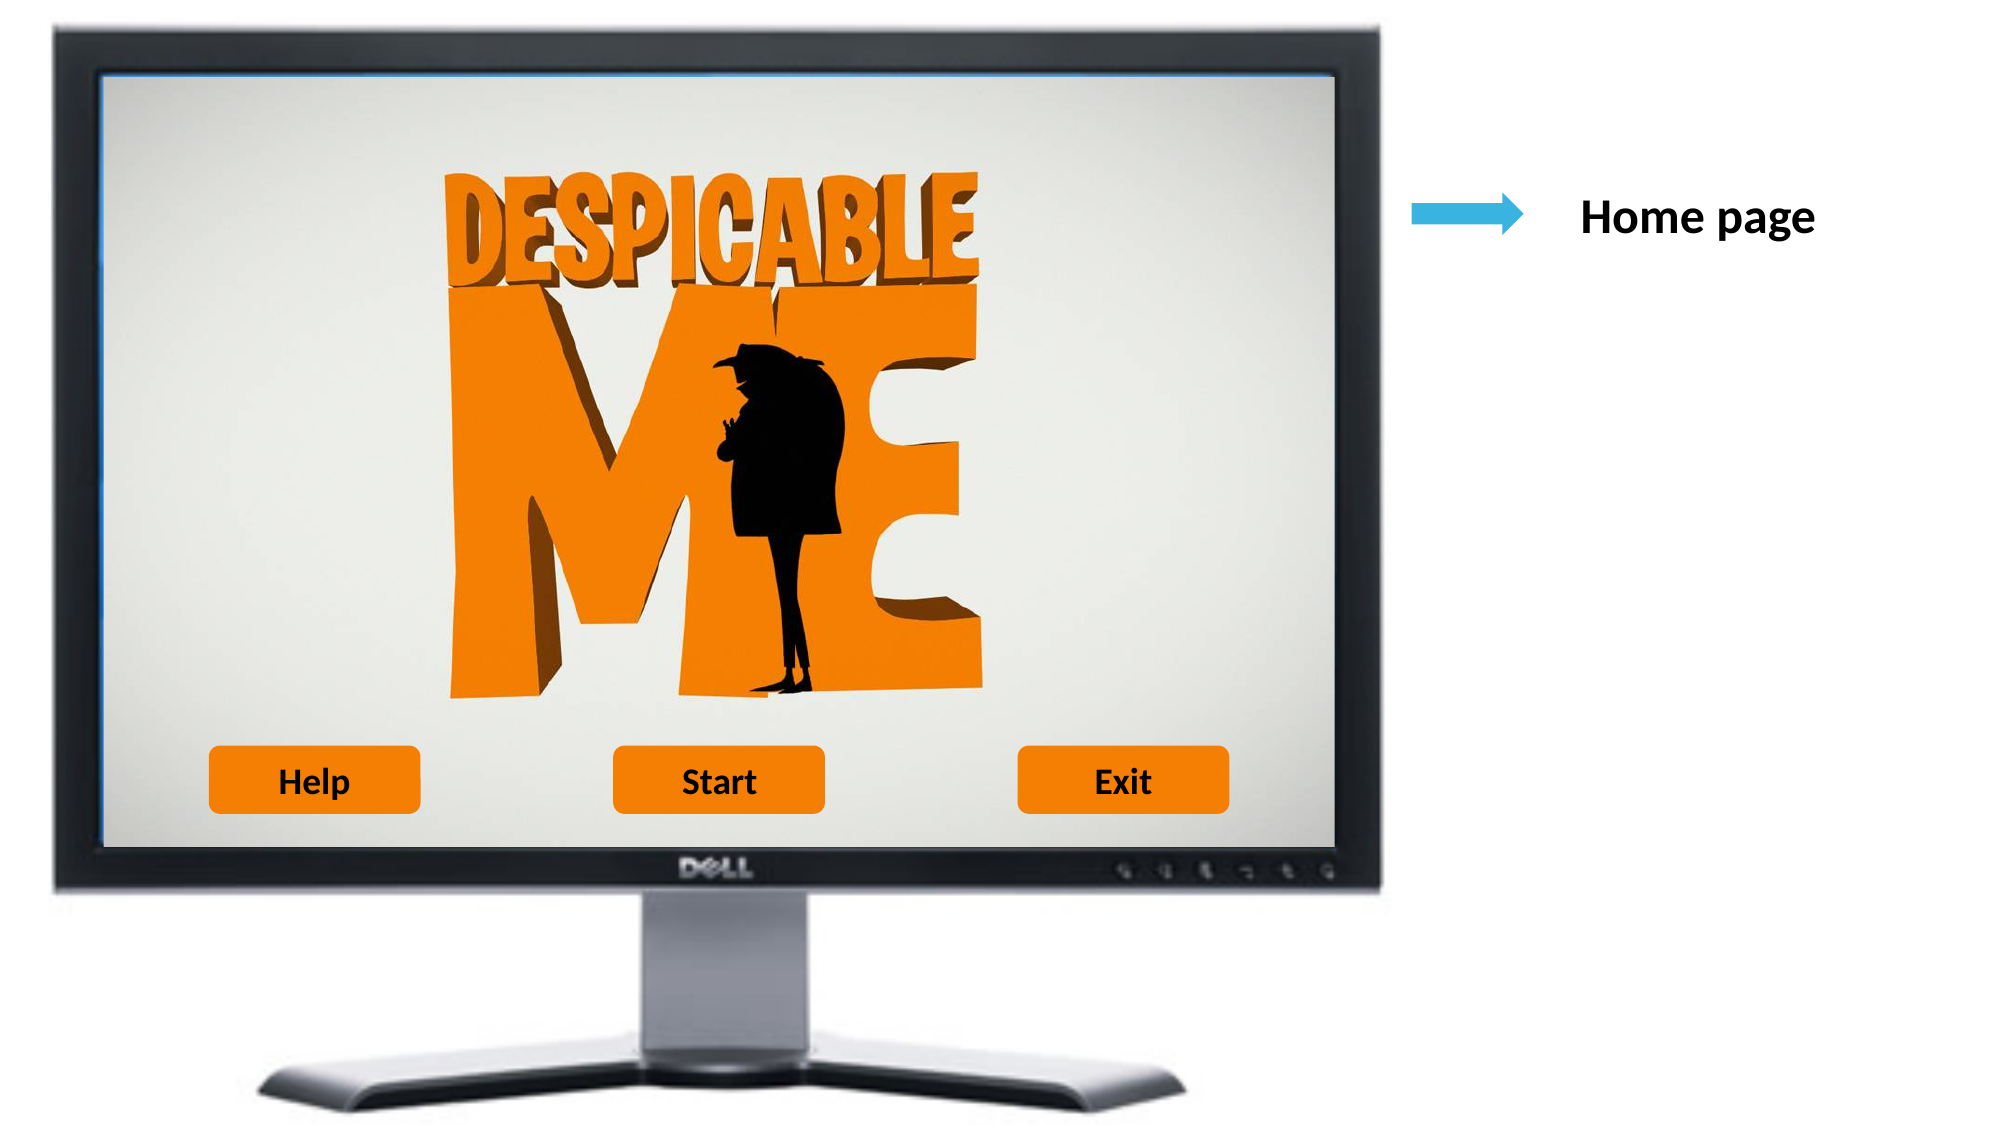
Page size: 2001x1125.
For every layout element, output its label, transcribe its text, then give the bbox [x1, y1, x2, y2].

text_box Home page [1565, 175, 1985, 251]
picture [28, 17, 1412, 1125]
text_box [1412, 189, 1526, 238]
